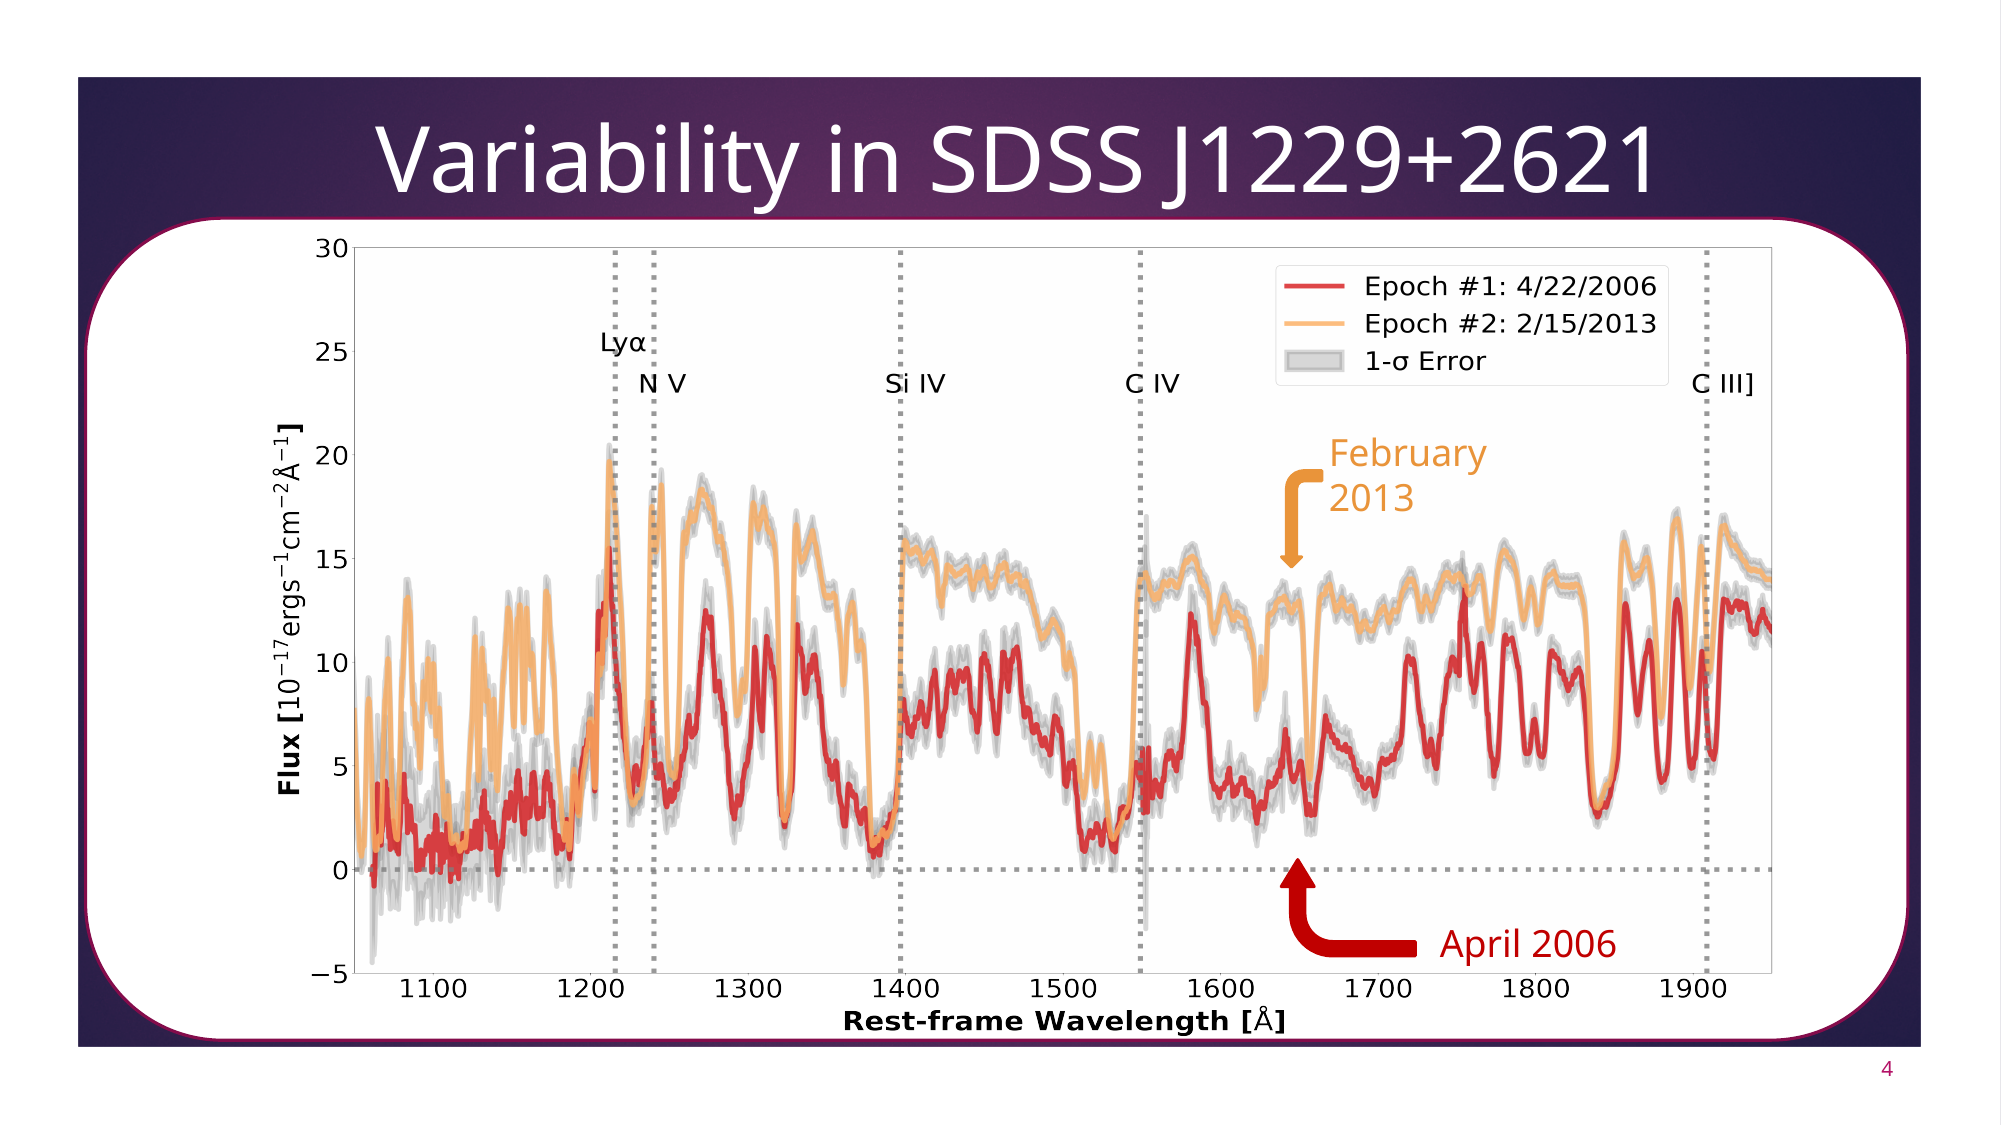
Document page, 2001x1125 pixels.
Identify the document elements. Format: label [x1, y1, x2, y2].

picture [267, 233, 1777, 1041]
text_box [0, 0, 2000, 1125]
